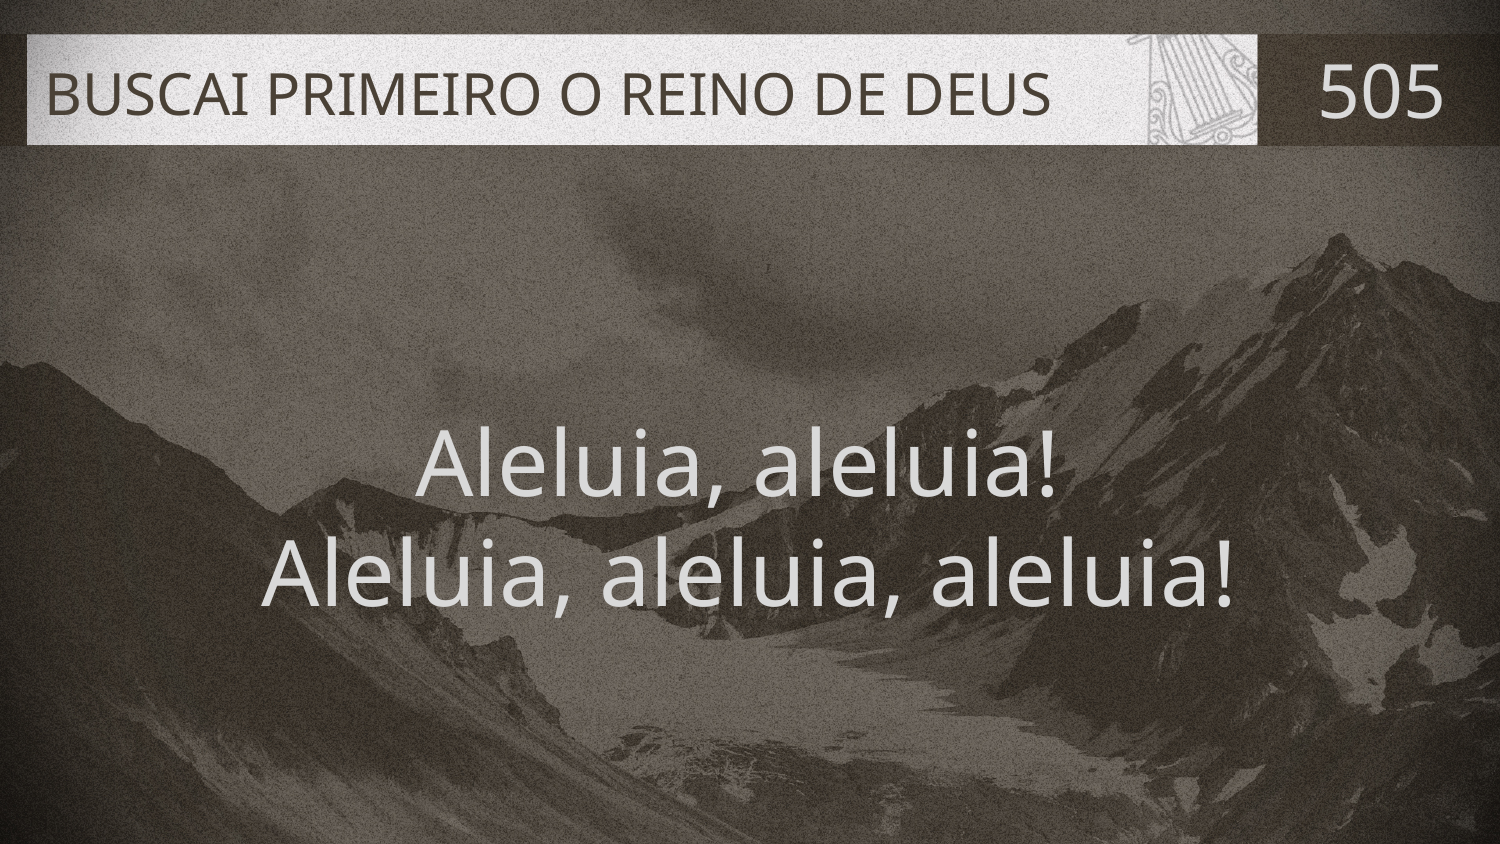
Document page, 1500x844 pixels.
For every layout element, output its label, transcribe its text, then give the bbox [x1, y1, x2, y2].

list Aleluia, aleluia! Aleluia, aleluia, aleluia! [0, 185, 1500, 844]
picture [0, 0, 1500, 185]
list 505 [1281, 36, 1483, 143]
title BUSCAI PRIMEIRO O REINO DE DEUS [29, 33, 1258, 151]
